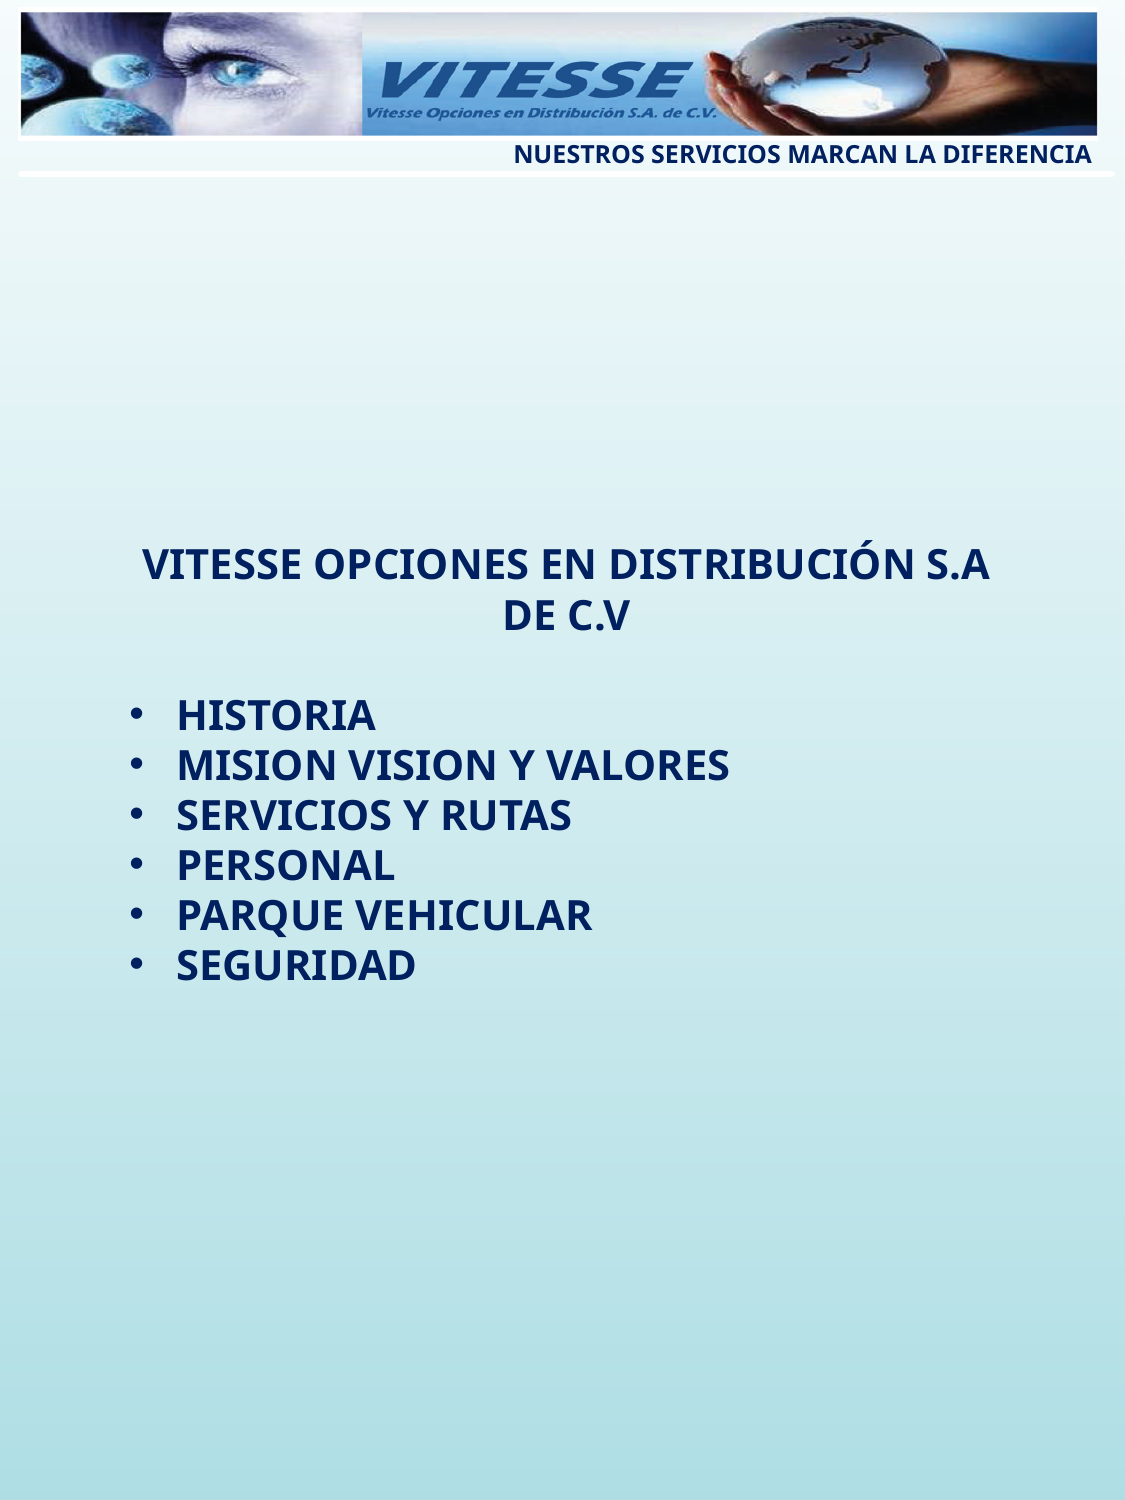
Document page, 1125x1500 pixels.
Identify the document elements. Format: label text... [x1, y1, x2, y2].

text_box NUESTROS SERVICIOS MARCAN LA DIFERENCIA [498, 131, 1108, 173]
picture [8, 7, 1099, 142]
text_box VITESSE OPCIONES EN DISTRIBUCIÓN S.A DE C.V HISTORIA MISION VISION Y VALORES SERVICIOS Y RUTAS PERSONAL PARQUE VEHICULAR SEGURIDAD [114, 531, 1019, 996]
